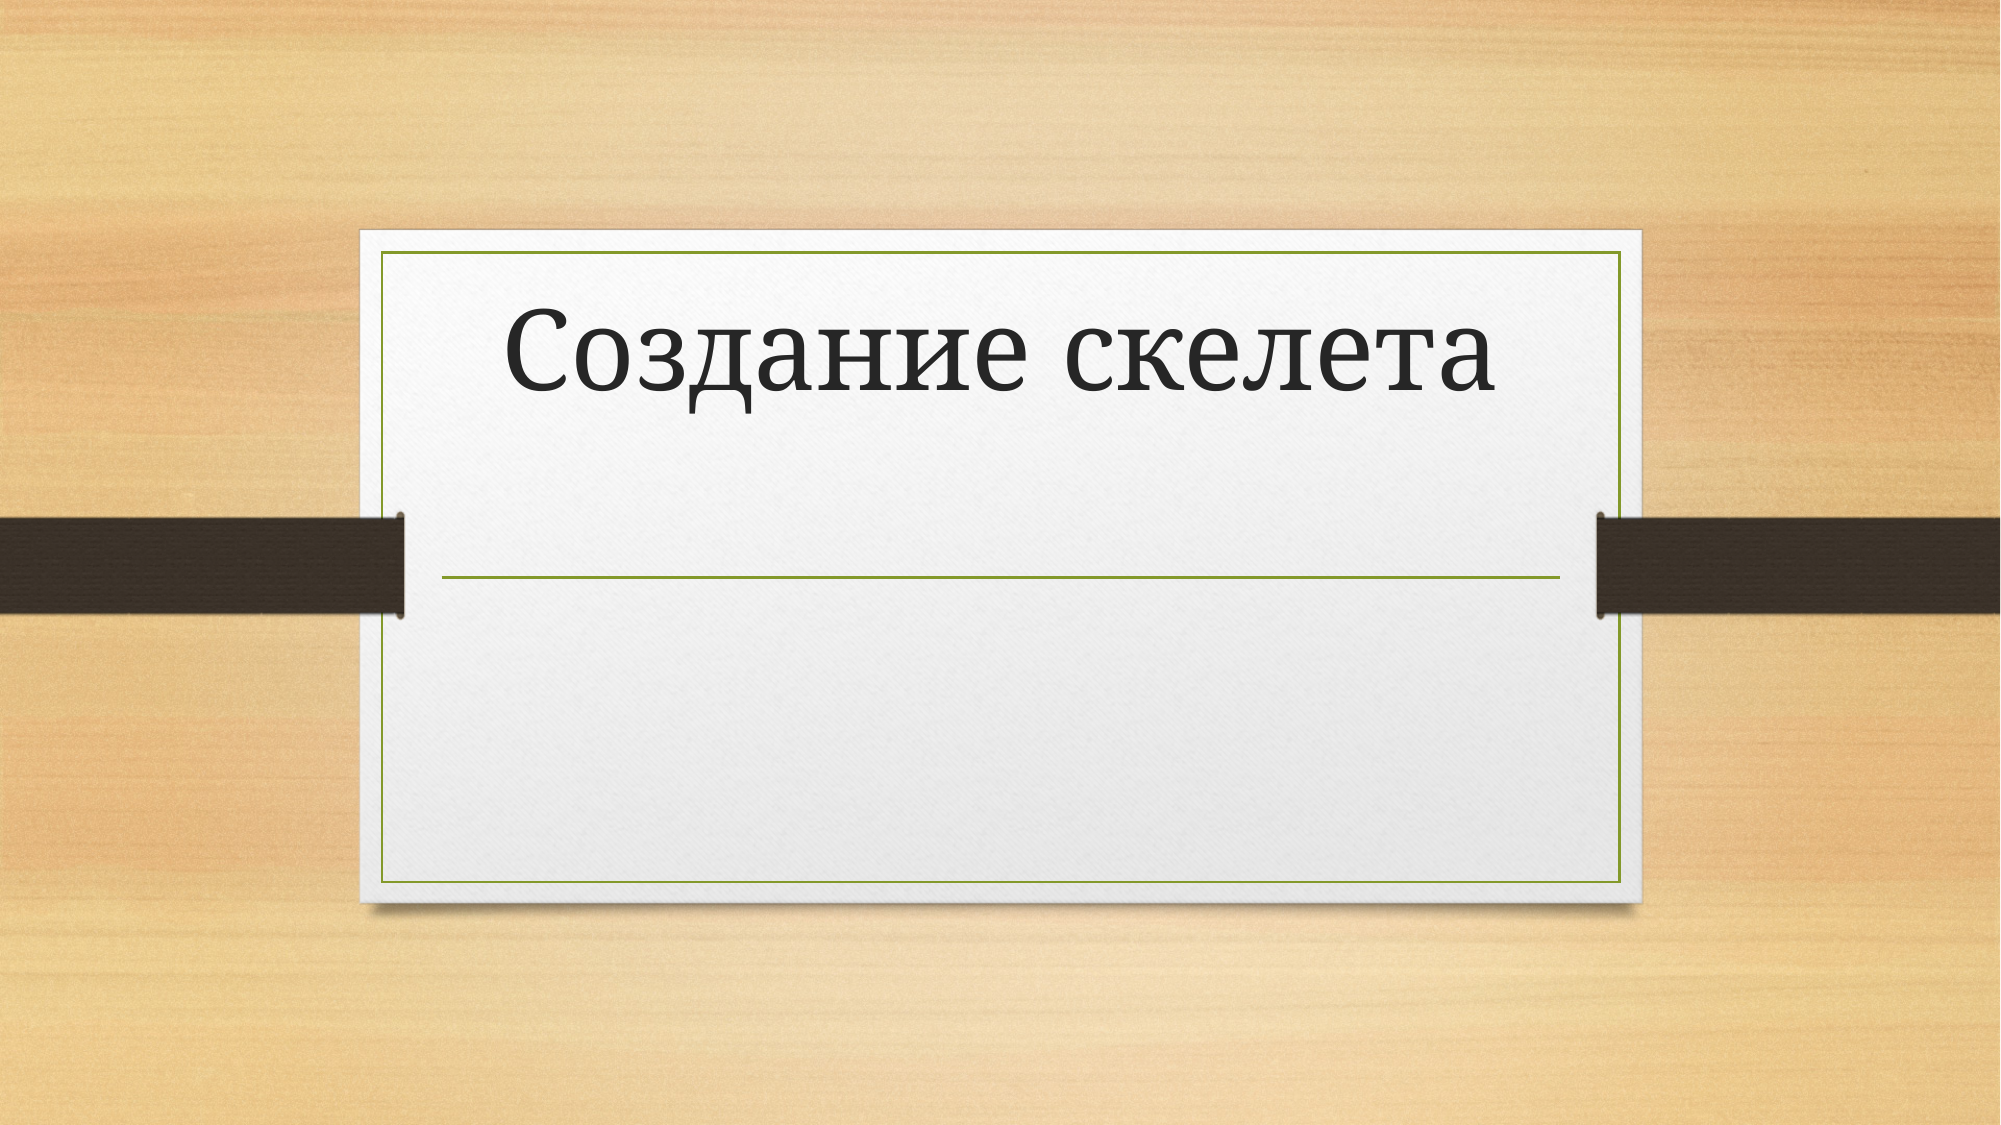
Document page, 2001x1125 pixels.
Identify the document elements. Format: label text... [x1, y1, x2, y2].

picture [0, 0, 2001, 1125]
title Создание скелета [441, 306, 1560, 556]
